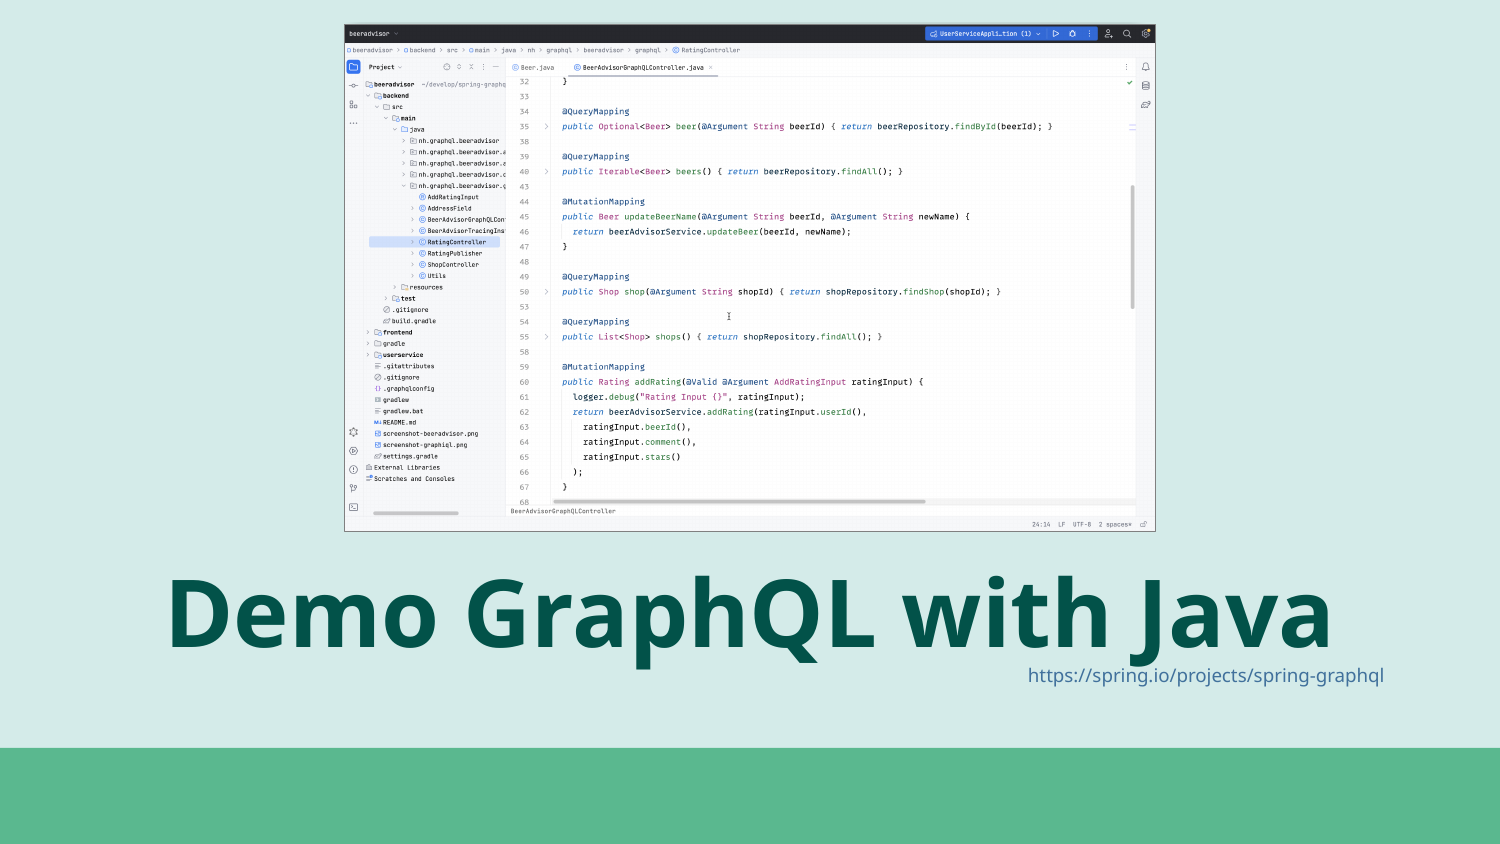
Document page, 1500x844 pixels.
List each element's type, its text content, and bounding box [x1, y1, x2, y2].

text_box https://spring.io/projects/spring-graphql [1013, 656, 1399, 694]
picture [344, 24, 1155, 531]
text_box Demo GraphQL with Java [0, 546, 1500, 674]
